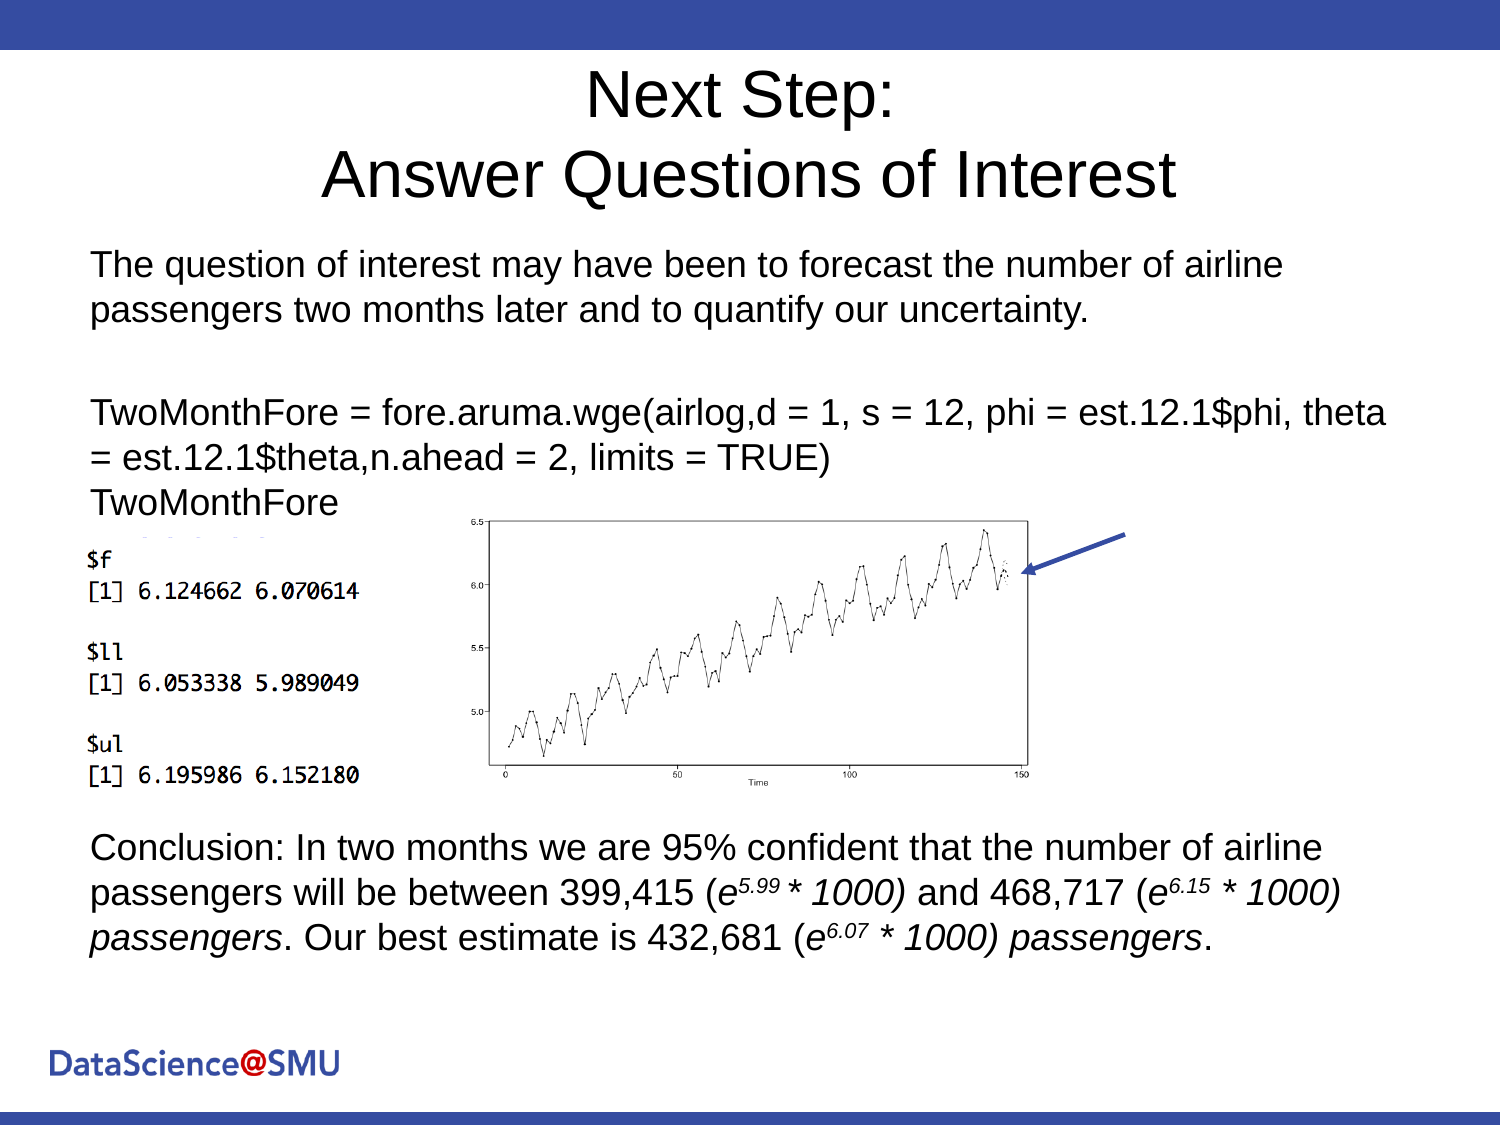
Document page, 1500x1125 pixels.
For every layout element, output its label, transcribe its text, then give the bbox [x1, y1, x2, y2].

picture [455, 508, 1041, 813]
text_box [1020, 534, 1126, 574]
title Next Step: Answer Questions of Interest [75, 37, 1425, 225]
text_box The question of interest may have been to forecast the number of airline passengers two months later and to quantify our uncertainty. TwoMonthFore = fore.aruma.wge(airlog,d = 1, s = 12, phi = est.12.1$phi, theta = est.12.1$theta,n.ahead = 2, limits = TRUE) TwoMonthFore Conclusion: In two months we are 95% confident that the number of airline passengers will be between 399,415 (e5.99 * 1000) and 468,717 (e6.15 * 1000) passengers. Our best estimate is 432,681 (e6.07 * 1000) passengers. [74, 232, 1425, 1004]
picture [50, 1049, 339, 1076]
picture [74, 537, 371, 798]
